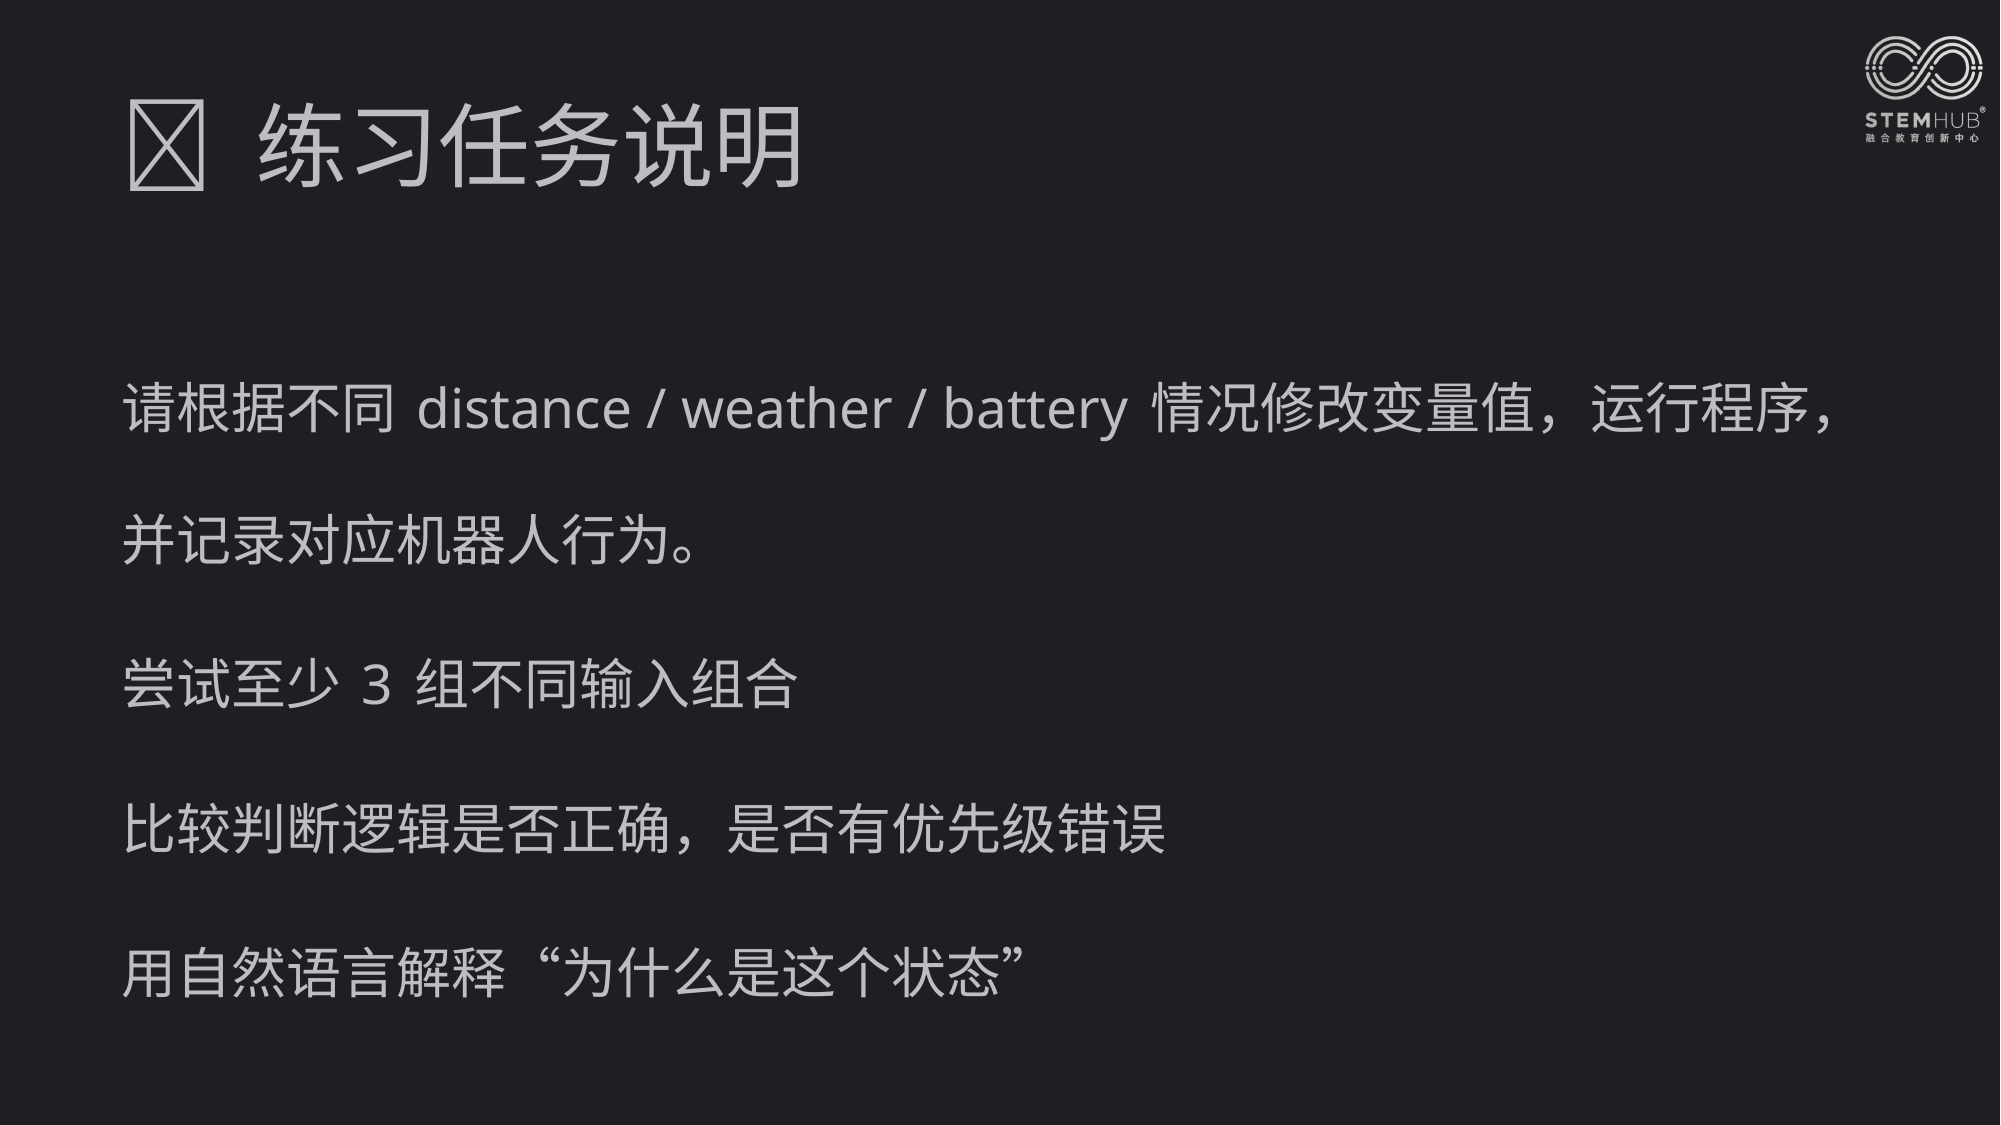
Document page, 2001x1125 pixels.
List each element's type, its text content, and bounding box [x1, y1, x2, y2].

list 请根据不同 distance / weather / battery 情况修改变量值，运行程序，并记录对应机器人行为。 尝试至少 3 组不同输入组合 比较判断逻辑是否正确，是否有优先级错误 用自然语言解释“为什么是这个状态” [106, 299, 1832, 1014]
picture [1849, 0, 2000, 180]
title 📝 练习任务说明 [106, 42, 1832, 260]
